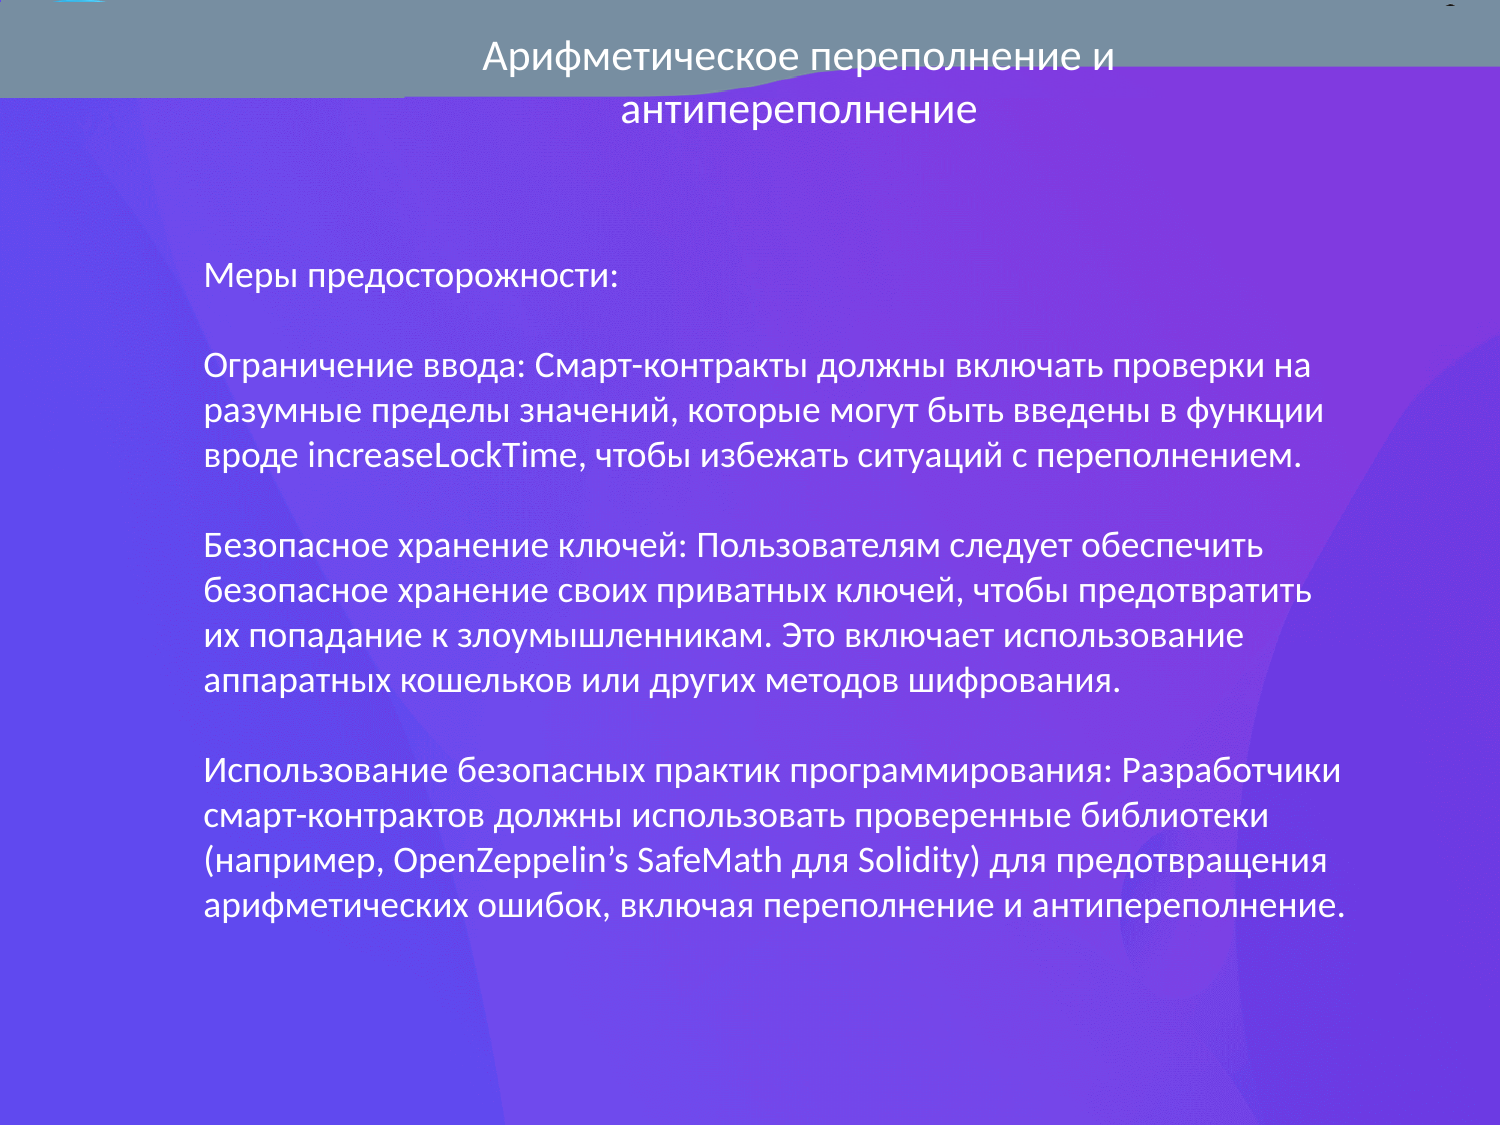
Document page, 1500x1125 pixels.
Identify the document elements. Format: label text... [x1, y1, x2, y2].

picture [0, 0, 1500, 1125]
title Арифметическое переполнение и антипереполнение [395, 19, 1204, 140]
text_box Меры предосторожности: Ограничение ввода: Смарт-контракты должны включать проверки на разумные пределы значений, которые могут быть введены в функции вроде increaseLockTime, чтобы избежать ситуаций с переполнением. Безопасное хранение ключей: Пользователям следует обеспечить безопасное хранение своих приватных ключей, чтобы предотвратить их попадание к злоумышленникам. Это включает использование аппаратных кошельков или других методов шифрования. Использование безопасных практик программирования: Разработчики смарт-контрактов должны использовать проверенные библиотеки (например, OpenZeppelin’s SafeMath для Solidity) для предотвращения арифметических ошибок, включая переполнение и антипереполнение. [188, 242, 1370, 933]
